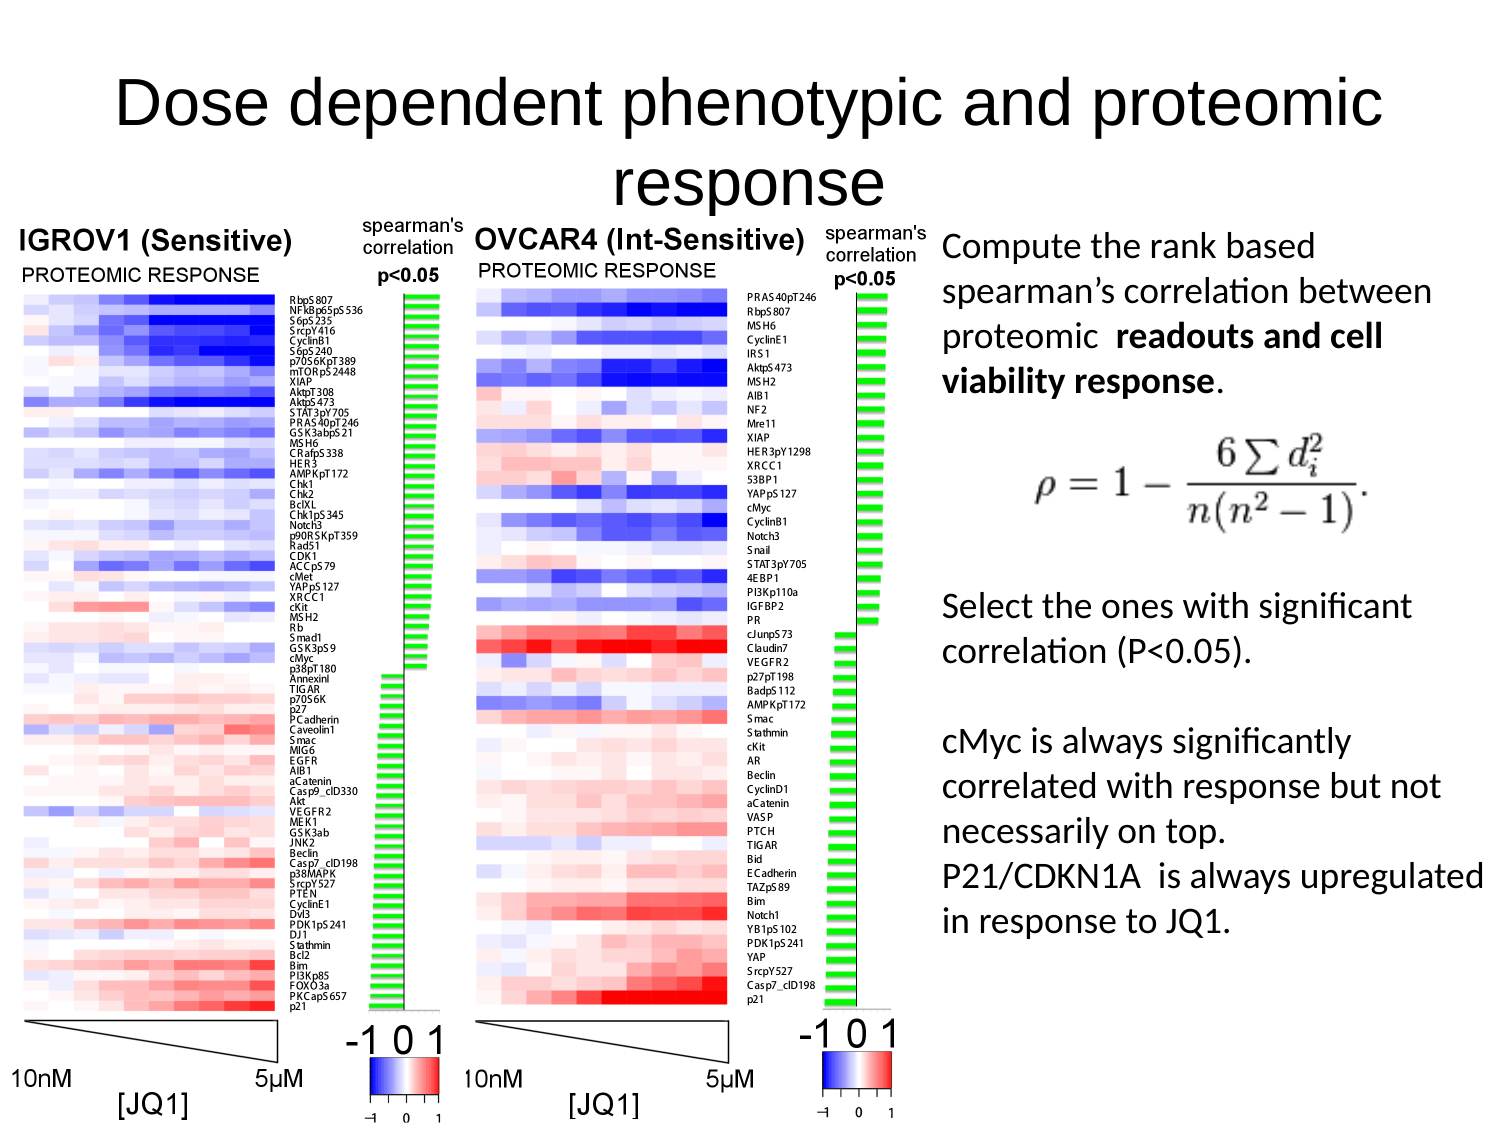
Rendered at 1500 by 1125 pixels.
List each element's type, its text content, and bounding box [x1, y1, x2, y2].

text_box Compute the rank based spearman’s correlation between proteomic readouts and cell viability response. Select the ones with significant correlation (P<0.05). cMyc is always significantly correlated with response but not necessarily on top. P21/CDKN1A is always upregulated in response to JQ1. [927, 213, 1500, 994]
picture [1012, 421, 1382, 541]
picture [1, 213, 937, 1123]
title Dose dependent phenotypic and proteomic response [75, 45, 1425, 214]
